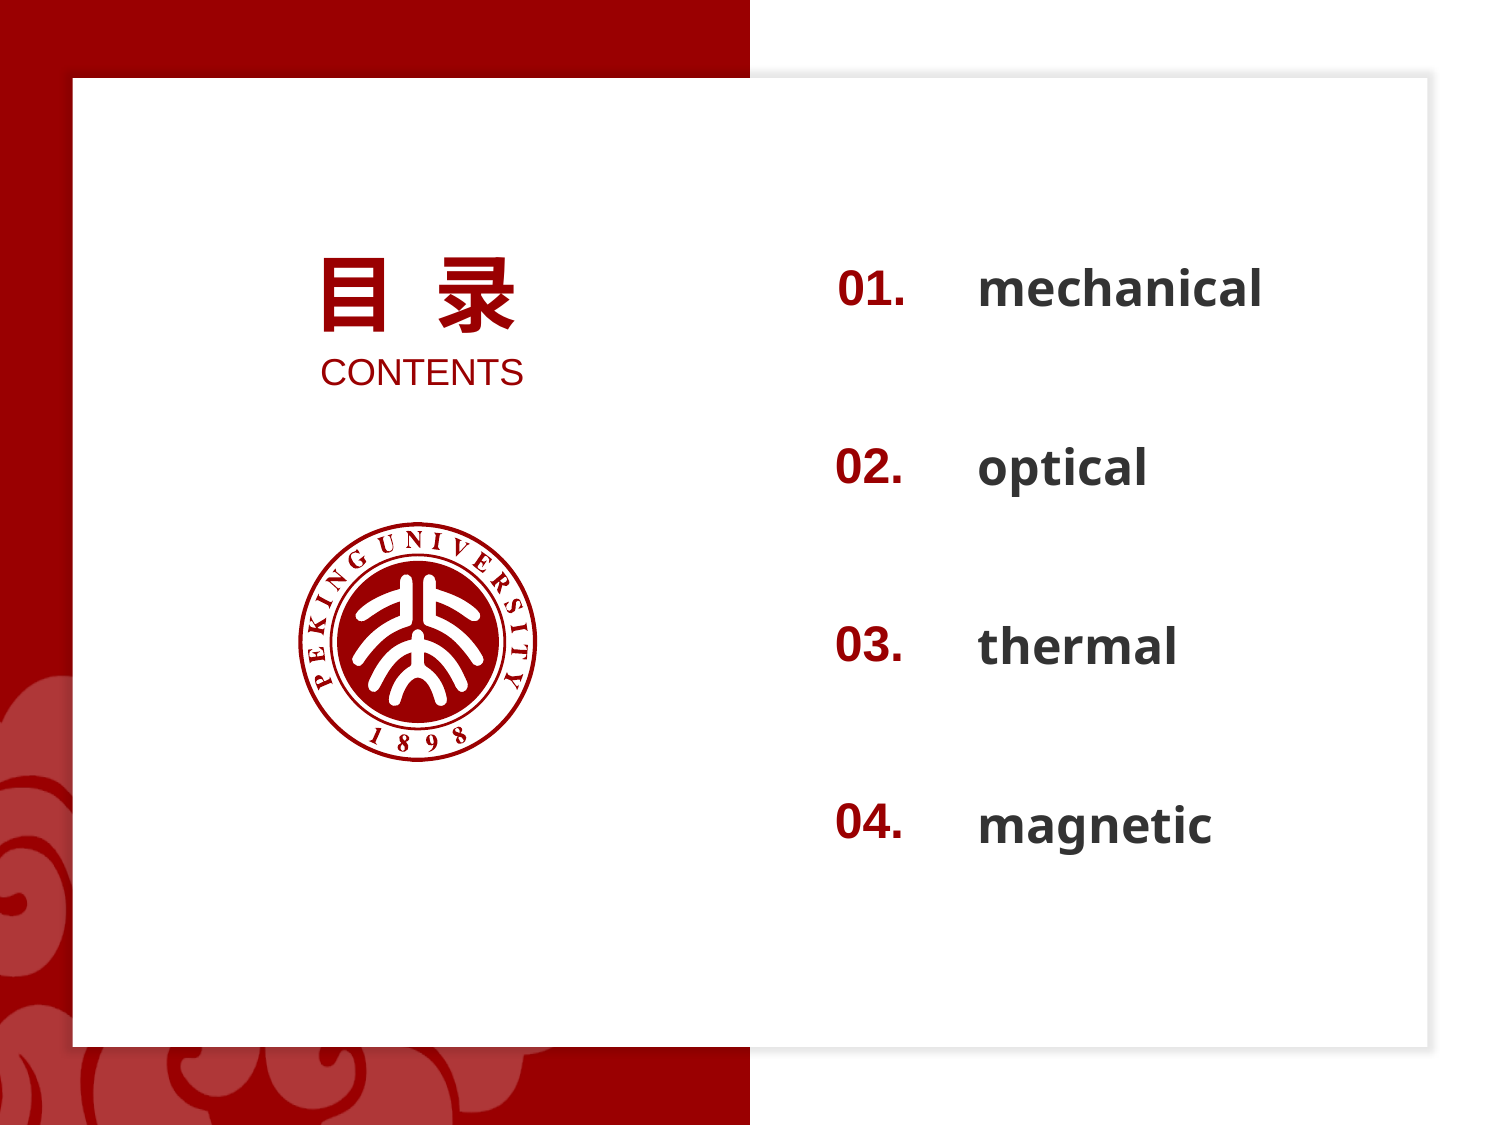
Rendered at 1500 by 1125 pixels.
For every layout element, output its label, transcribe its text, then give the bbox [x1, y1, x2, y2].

list optical [962, 434, 1339, 515]
list mechanical [962, 256, 1339, 337]
picture [0, 552, 623, 1125]
list magnetic [962, 792, 1339, 873]
list thermal [962, 613, 1339, 694]
